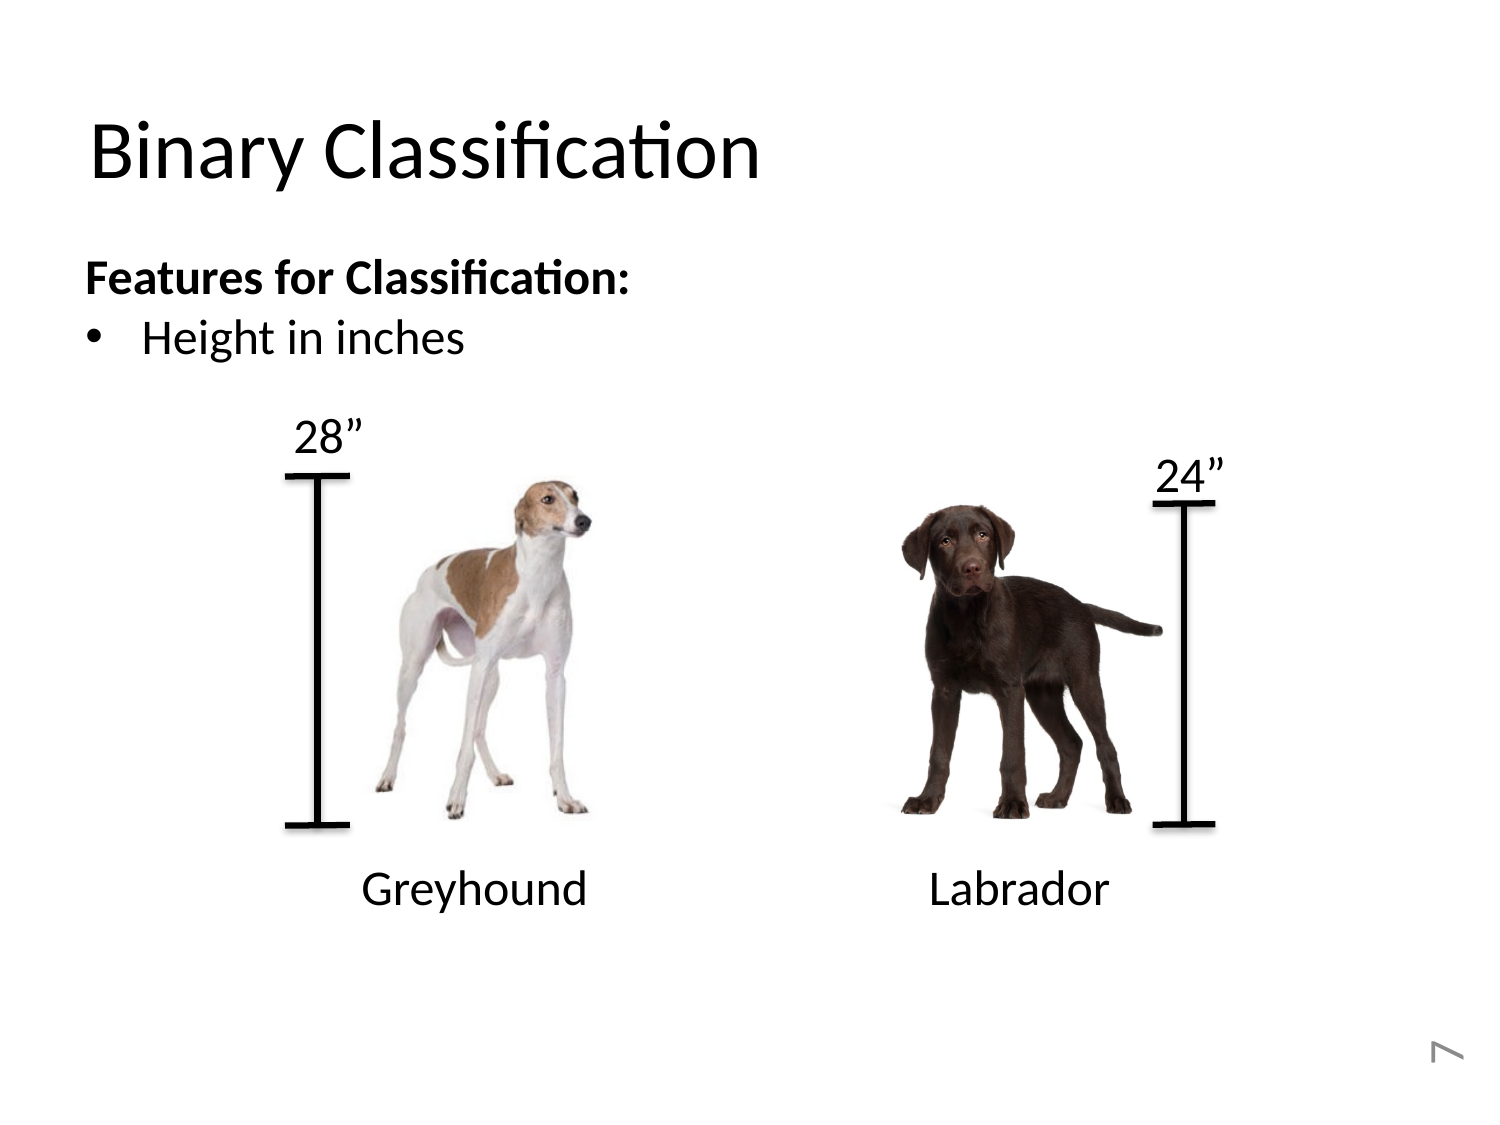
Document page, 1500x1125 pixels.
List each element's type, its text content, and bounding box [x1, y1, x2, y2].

text_box 28” [266, 395, 392, 471]
text_box Greyhound [328, 847, 621, 923]
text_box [1152, 502, 1216, 826]
picture [857, 477, 1185, 829]
text_box 24” [1128, 434, 1253, 510]
picture [351, 475, 668, 826]
text_box Features for Classification: Height in inches [70, 237, 1434, 373]
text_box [284, 475, 351, 827]
slide_number 7 [1412, 1025, 1475, 1125]
text_box Labrador [873, 847, 1166, 923]
text_box Binary Classification [74, 87, 1438, 203]
